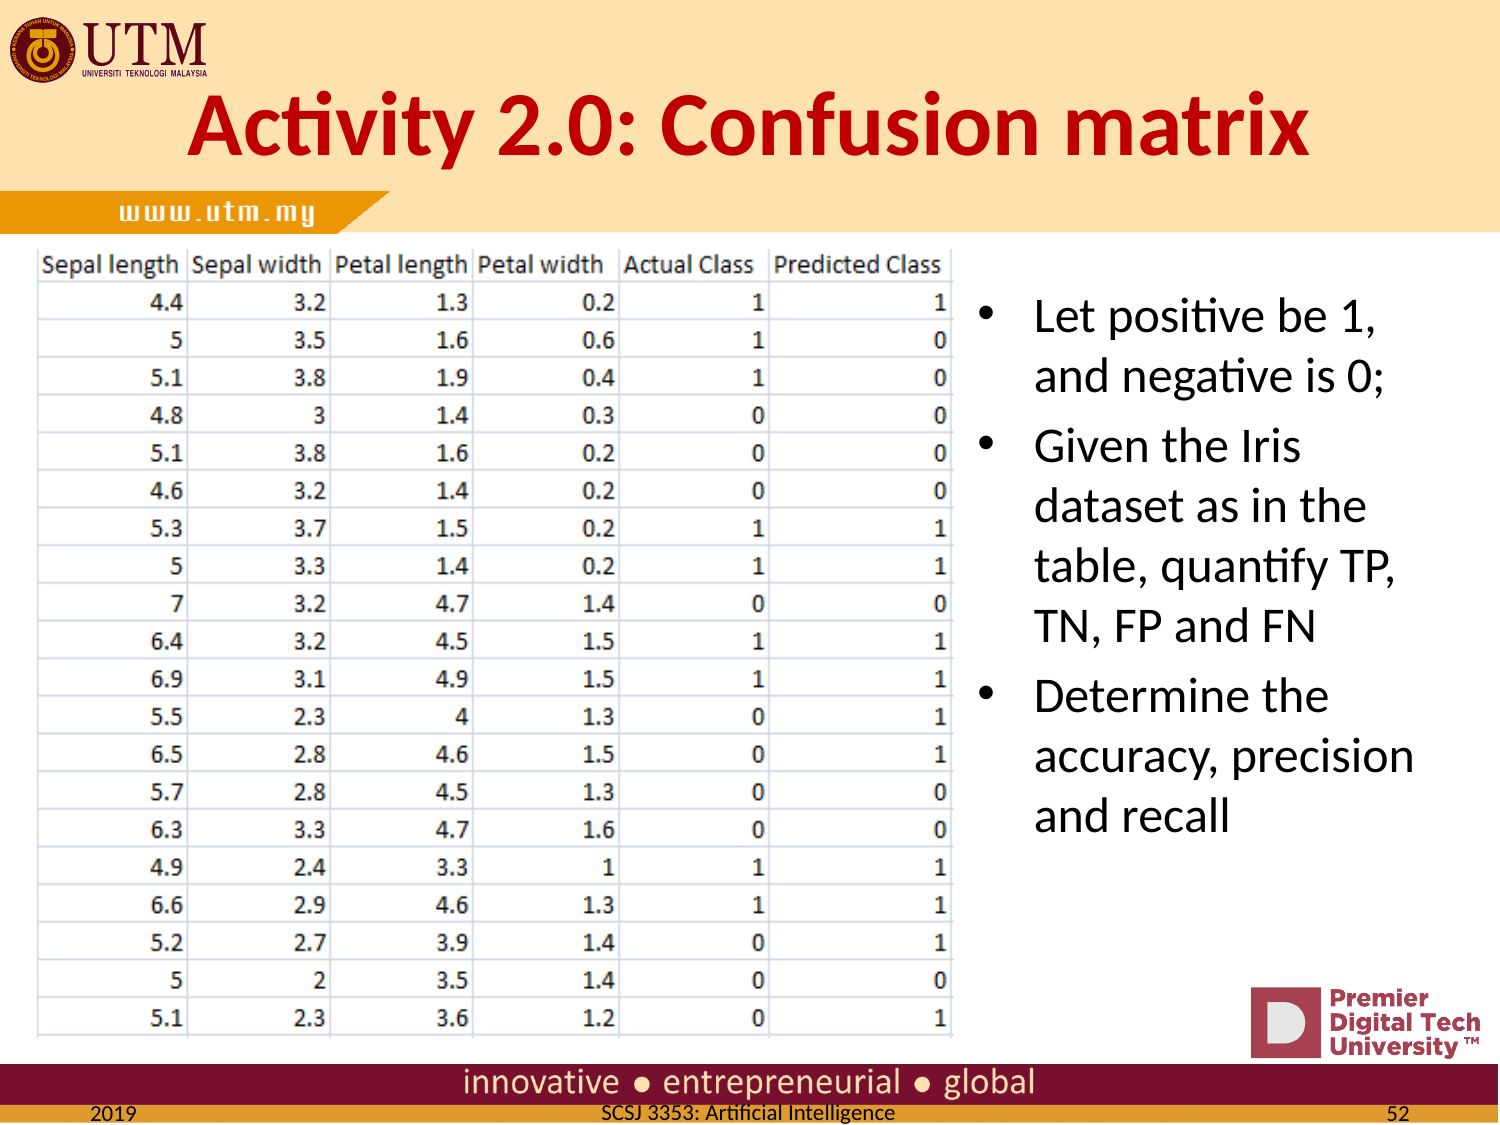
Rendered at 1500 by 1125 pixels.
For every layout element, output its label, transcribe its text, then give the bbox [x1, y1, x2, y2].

picture [10, 17, 207, 83]
title Activity 2.0: Confusion matrix [75, 24, 1425, 213]
picture [37, 249, 954, 1038]
slide_number 52 [1074, 1082, 1425, 1125]
picture [0, 191, 390, 234]
slide_number 2019 [75, 1082, 425, 1125]
picture [1251, 987, 1480, 1059]
footer SCSJ 3353: Artificial Intelligence [405, 1086, 1074, 1125]
list Let positive be 1, and negative is 0; Given the Iris dataset as in the table, quantify TP, TN, FP and FN Determine the accuracy, precision and recall [962, 275, 1475, 938]
picture [0, 1064, 1498, 1123]
